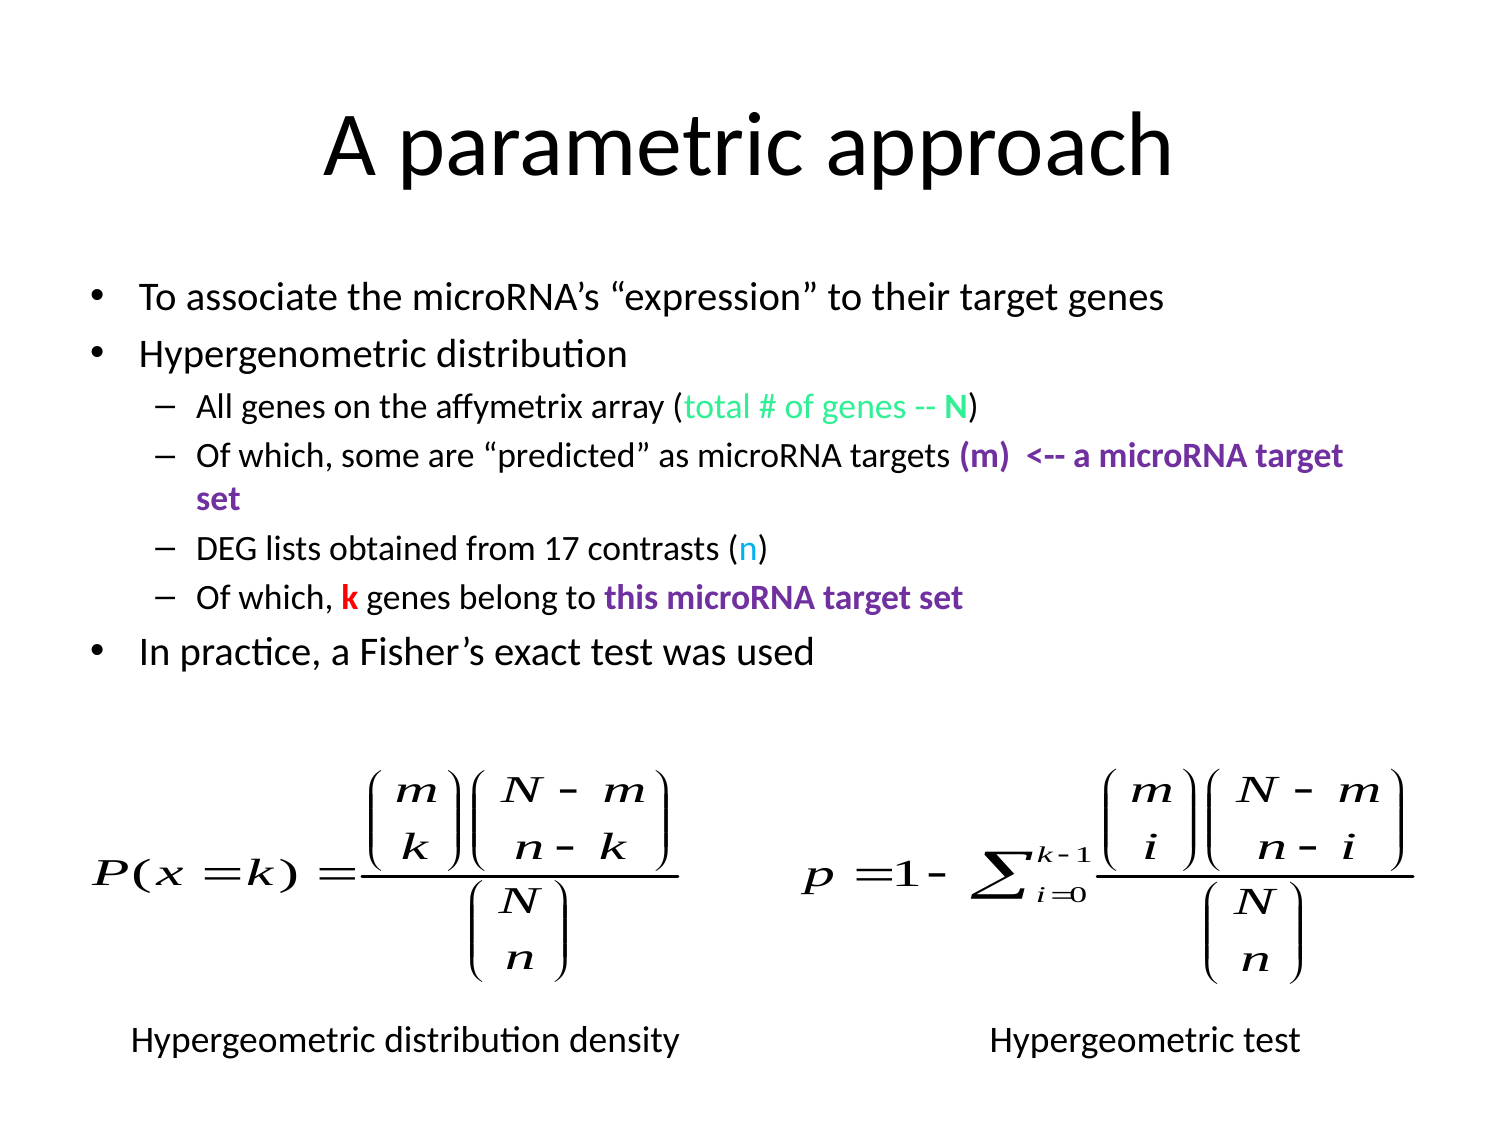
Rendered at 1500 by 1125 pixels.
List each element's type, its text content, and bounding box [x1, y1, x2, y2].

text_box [80, 762, 694, 991]
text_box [787, 761, 1426, 993]
text_box Hypergeometric test [974, 1007, 1316, 1068]
text_box Hypergeometric distribution density [116, 1007, 696, 1068]
list To associate the microRNA’s “expression” to their target genes Hypergenometric distribution All genes on the affymetrix array (total # of genes -- N) Of which, some are “predicted” as microRNA targets (m) <-- a microRNA target set DEG lists obtained from 17 contrasts (n) Of which, k genes belong to this microRNA target set In practice, a Fisher’s exact test was used [75, 262, 1400, 688]
title A parametric approach [75, 45, 1425, 233]
